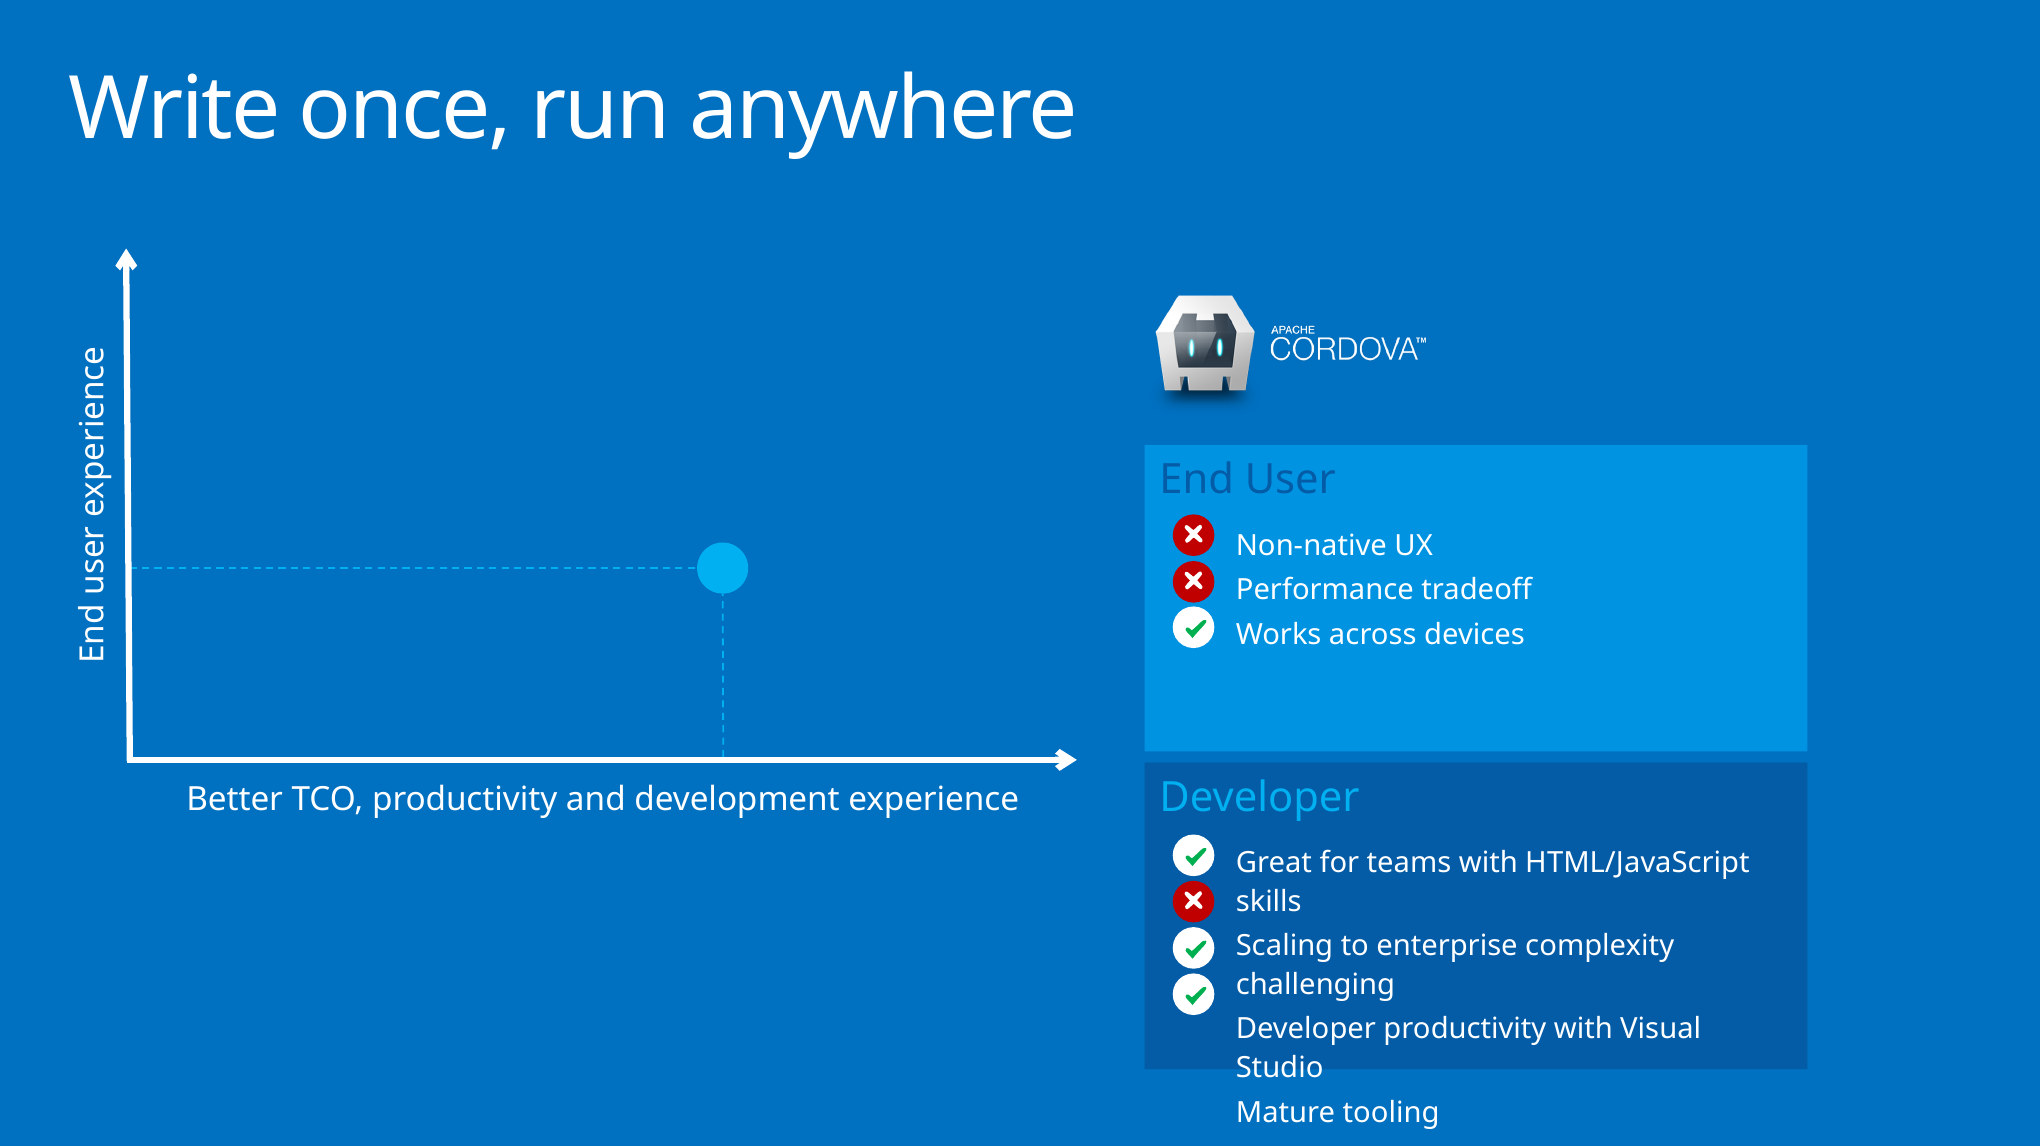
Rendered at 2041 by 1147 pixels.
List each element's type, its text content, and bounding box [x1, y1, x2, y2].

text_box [1172, 606, 1215, 649]
text_box End user experience [69, 248, 110, 762]
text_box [1144, 444, 1808, 1070]
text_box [1172, 973, 1215, 1016]
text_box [1172, 560, 1215, 603]
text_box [1172, 514, 1215, 557]
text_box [1172, 880, 1215, 923]
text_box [1172, 834, 1215, 877]
picture [1136, 285, 1450, 416]
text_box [1172, 926, 1215, 969]
title Write once, run anywhere [45, 48, 1996, 199]
text_box Better TCO, productivity and development experience [129, 777, 1077, 818]
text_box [125, 248, 1078, 762]
